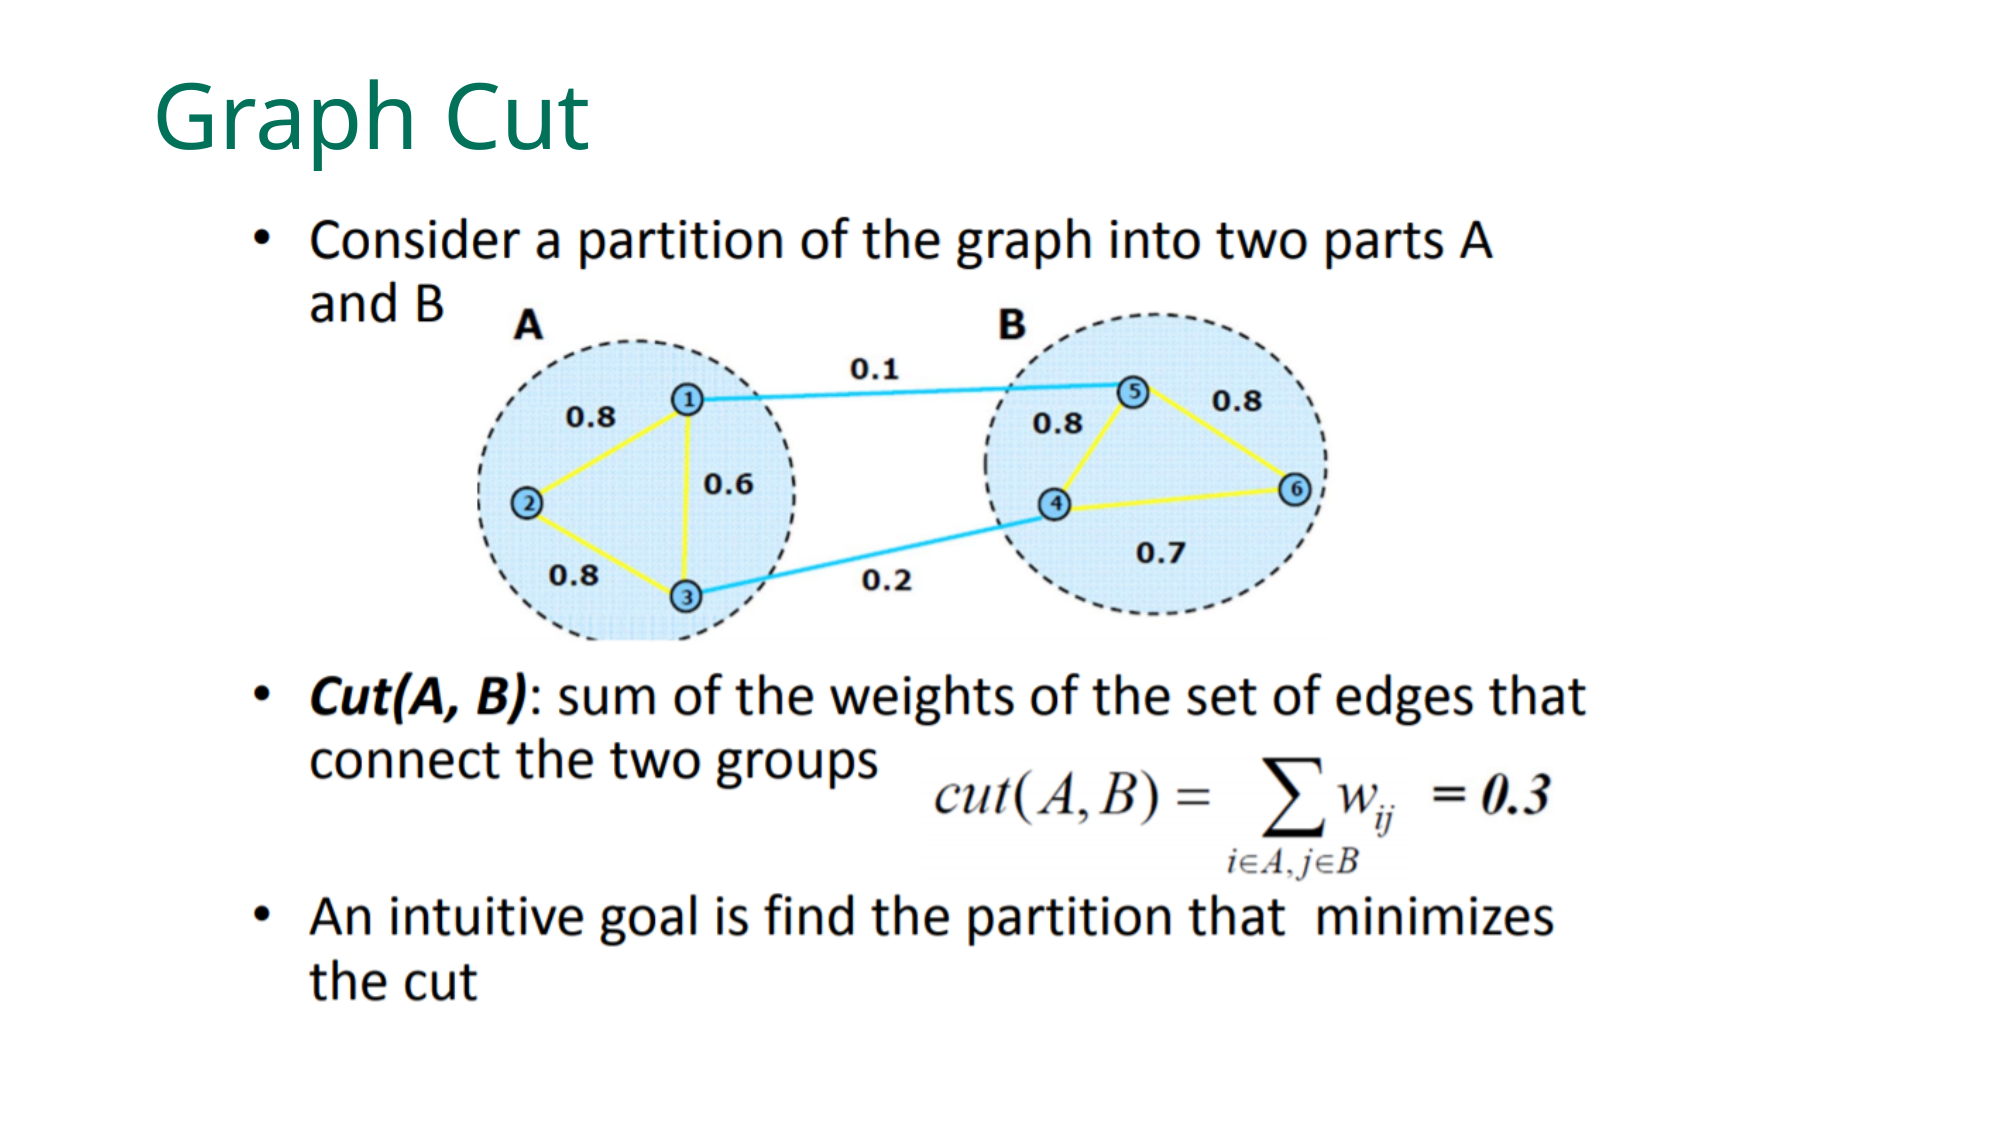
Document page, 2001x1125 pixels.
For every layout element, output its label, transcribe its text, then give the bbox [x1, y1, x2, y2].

title Graph Cut [137, 59, 1863, 180]
picture [218, 179, 1636, 1043]
